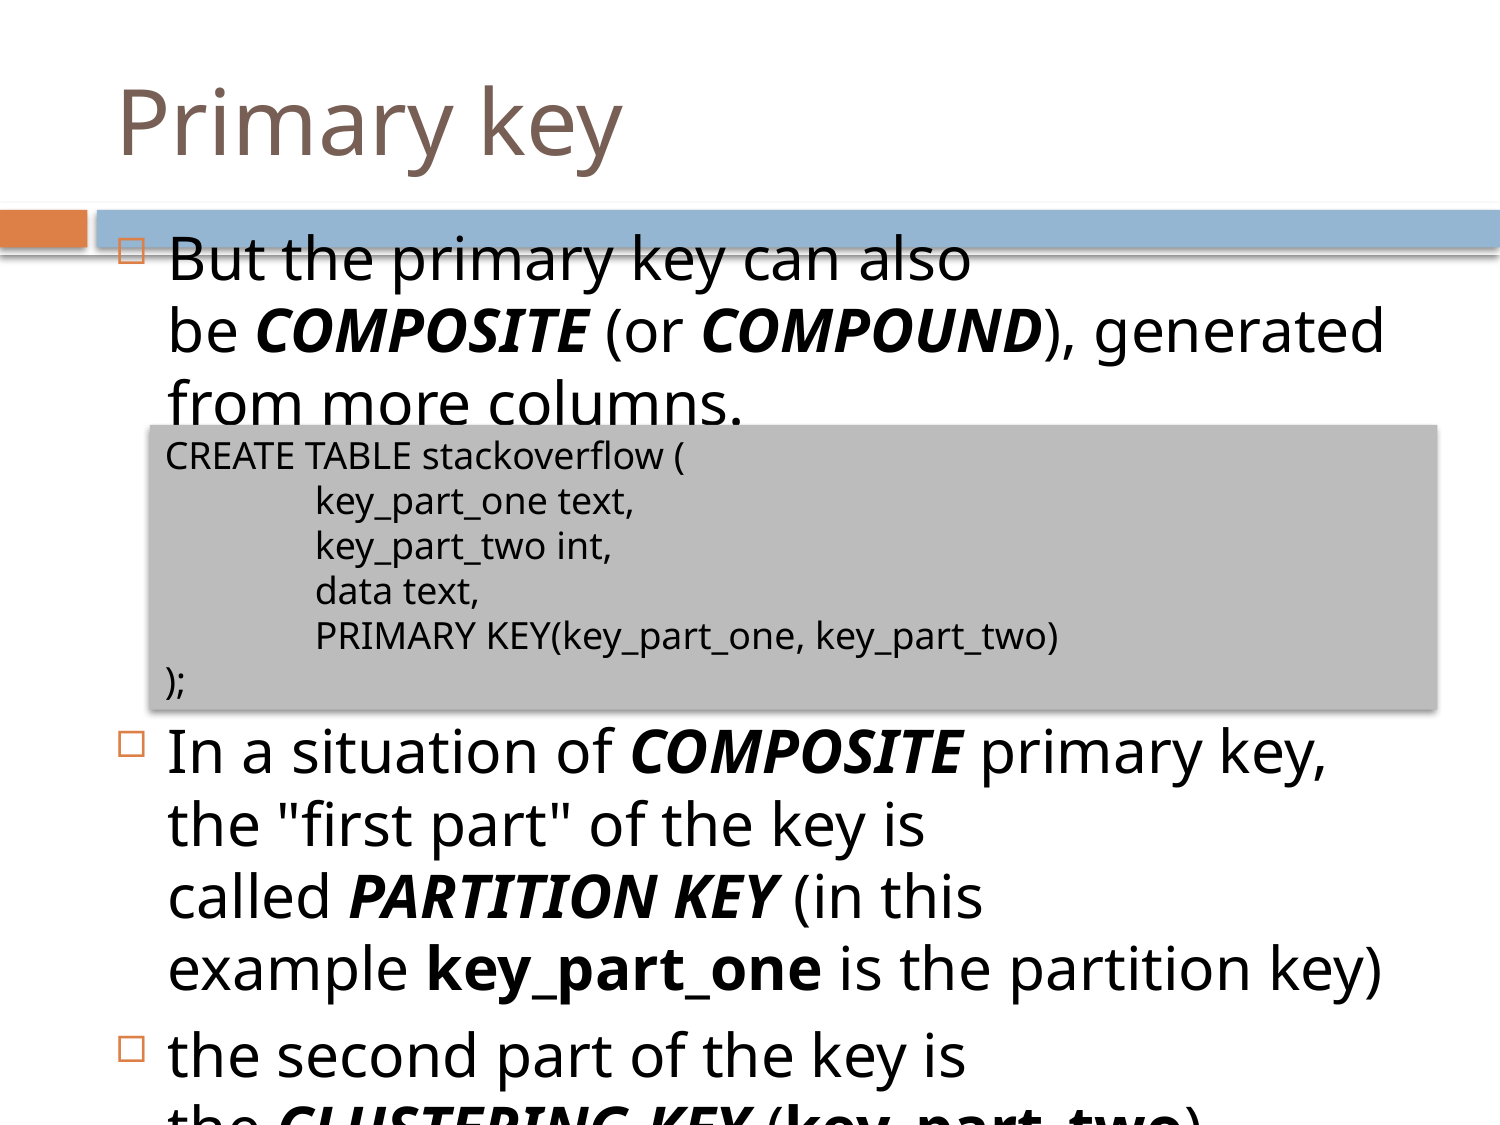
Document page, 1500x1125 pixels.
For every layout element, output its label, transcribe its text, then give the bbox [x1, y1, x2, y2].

title Primary key [100, 37, 1439, 201]
text_box CREATE TABLE stackoverflow ( key_part_one text, key_part_two int, data text, PRIMARY KEY(key_part_one, key_part_two) ); [149, 424, 1438, 710]
list But the primary key can also be COMPOSITE (or COMPOUND), generated from more columns. In a situation of COMPOSITE primary key, the "first part" of the key is called PARTITION KEY (in this example key_part_one is the partition key) the second part of the key is the CLUSTERING KEY (key_part_two) [100, 212, 1439, 951]
